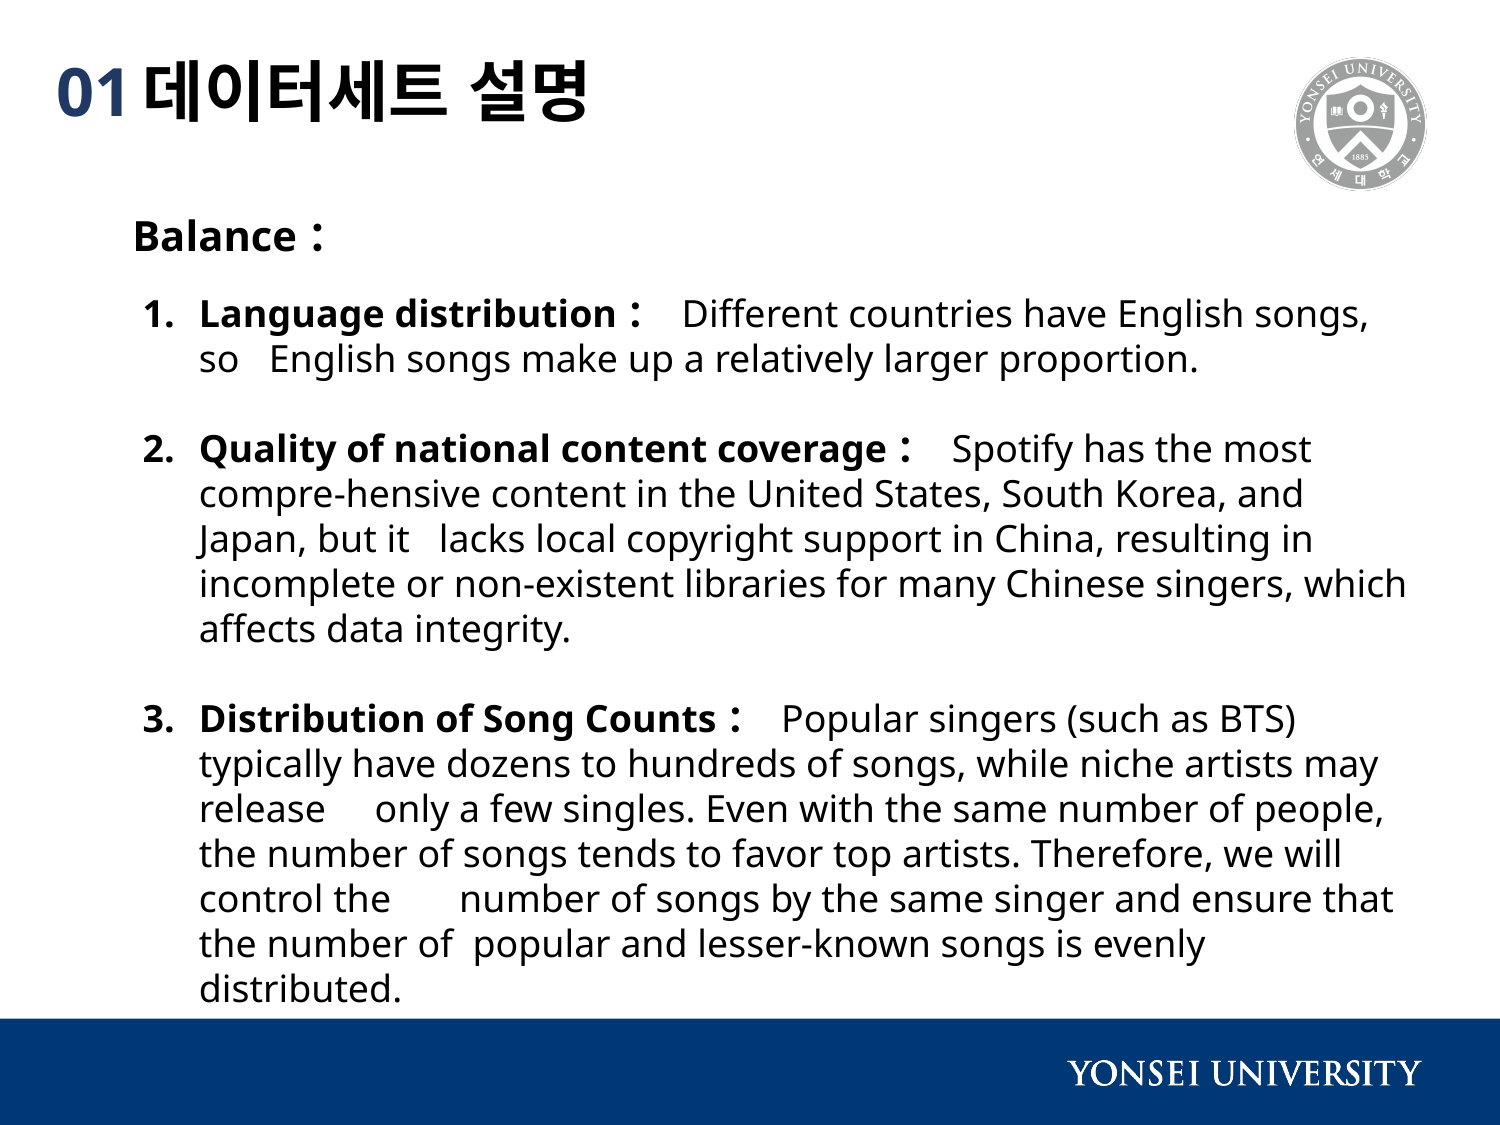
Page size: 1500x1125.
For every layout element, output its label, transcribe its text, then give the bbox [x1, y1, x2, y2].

text_box 데이터세트 설명 [127, 23, 692, 166]
picture [1294, 57, 1427, 191]
text_box 01 [41, 51, 127, 111]
picture [1067, 1060, 1422, 1086]
text_box Language distribution： Different countries have English songs, so English songs make up a relatively larger proportion. Quality of national content coverage： Spotify has the most compre-hensive content in the United States, South Korea, and Japan, but it lacks local copyright support in China, resulting in incomplete or non-existent libraries for many Chinese singers, which affects data integrity. Distribution of Song Counts： Popular singers (such as BTS) typically have dozens to hundreds of songs, while niche artists may release only a few singles. Even with the same number of people, the number of songs tends to favor top artists. Therefore, we will control the number of songs by the same singer and ensure that the number of popular and lesser-known songs is evenly distributed. [127, 282, 1430, 1017]
text_box [294, 31, 596, 175]
text_box Balance： [117, 202, 364, 268]
